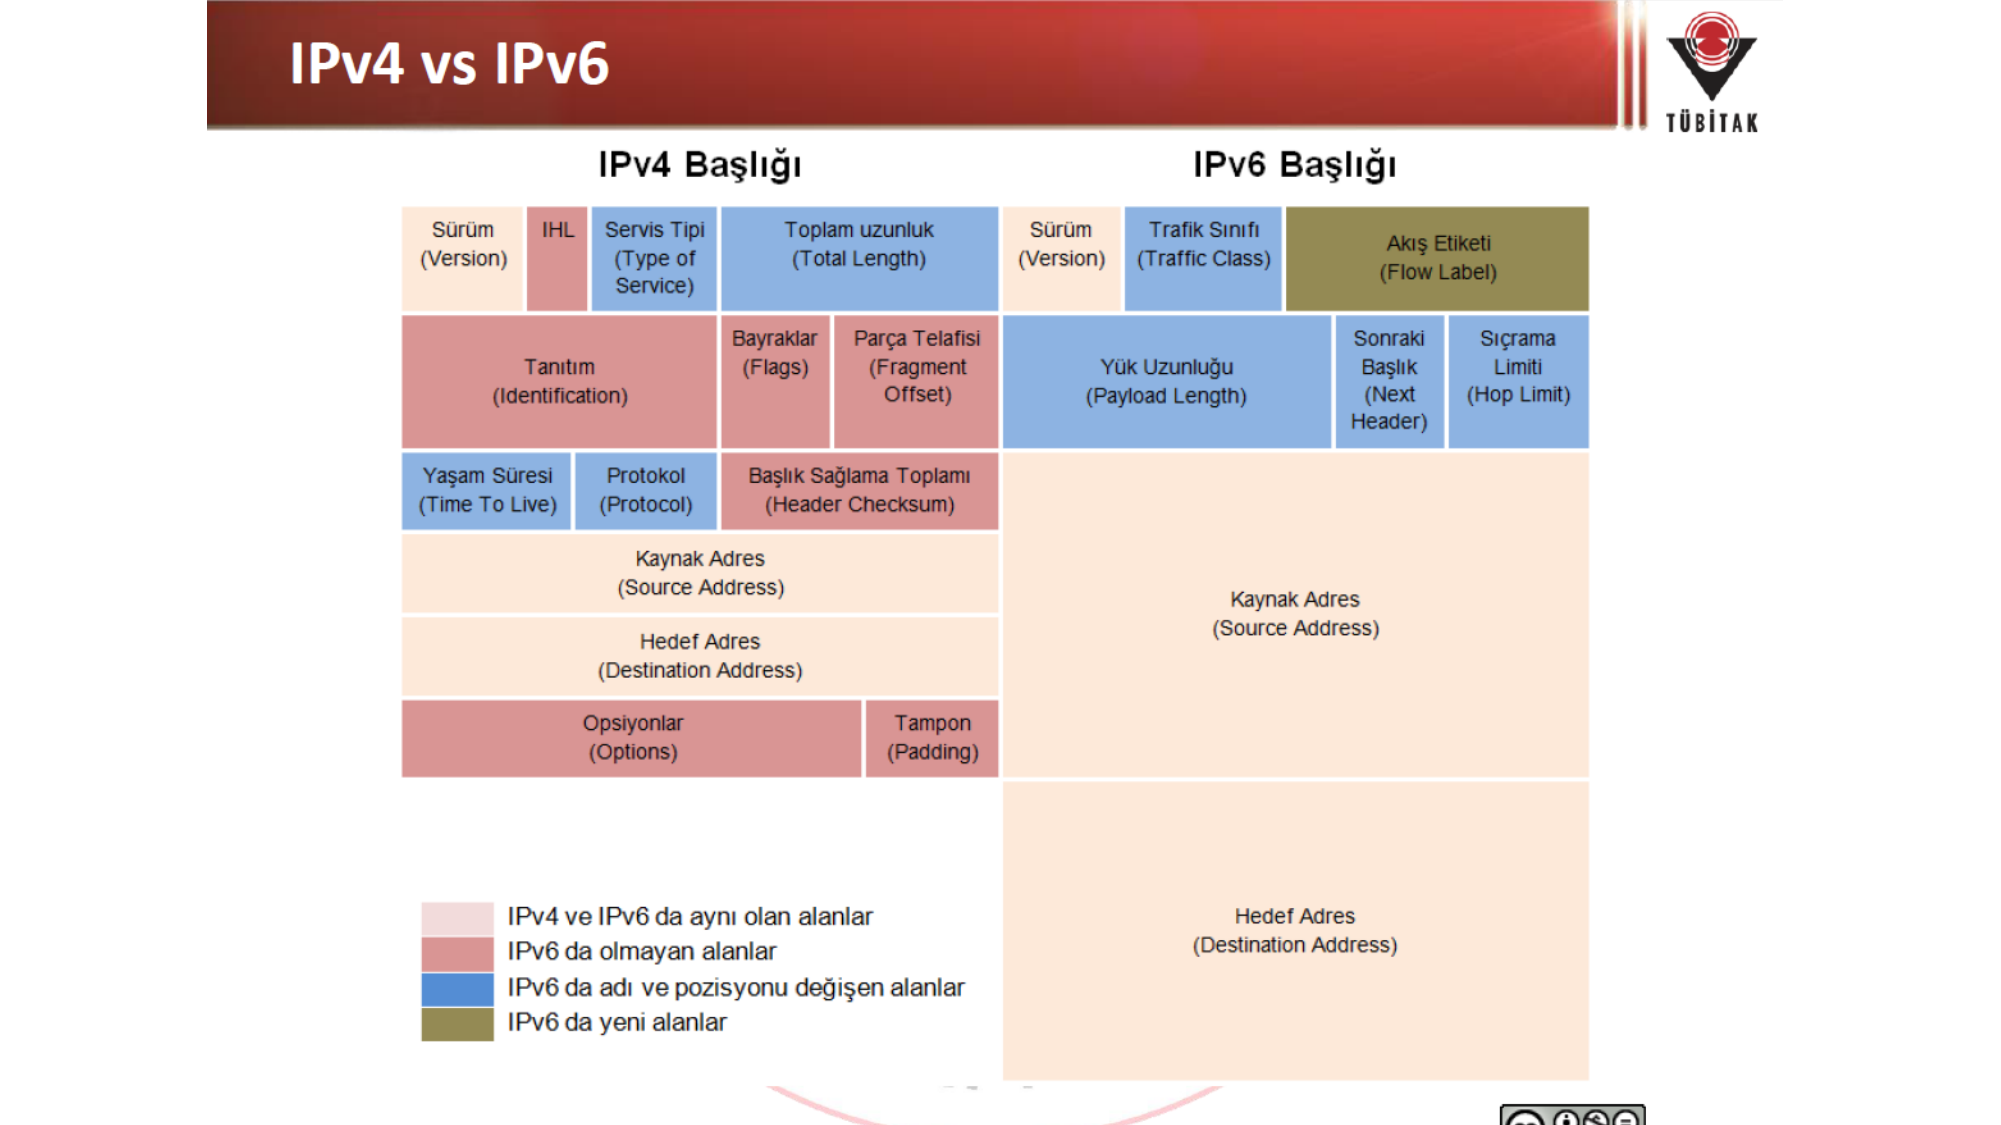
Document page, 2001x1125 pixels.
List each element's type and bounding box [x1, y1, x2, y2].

picture [207, 0, 1783, 1125]
